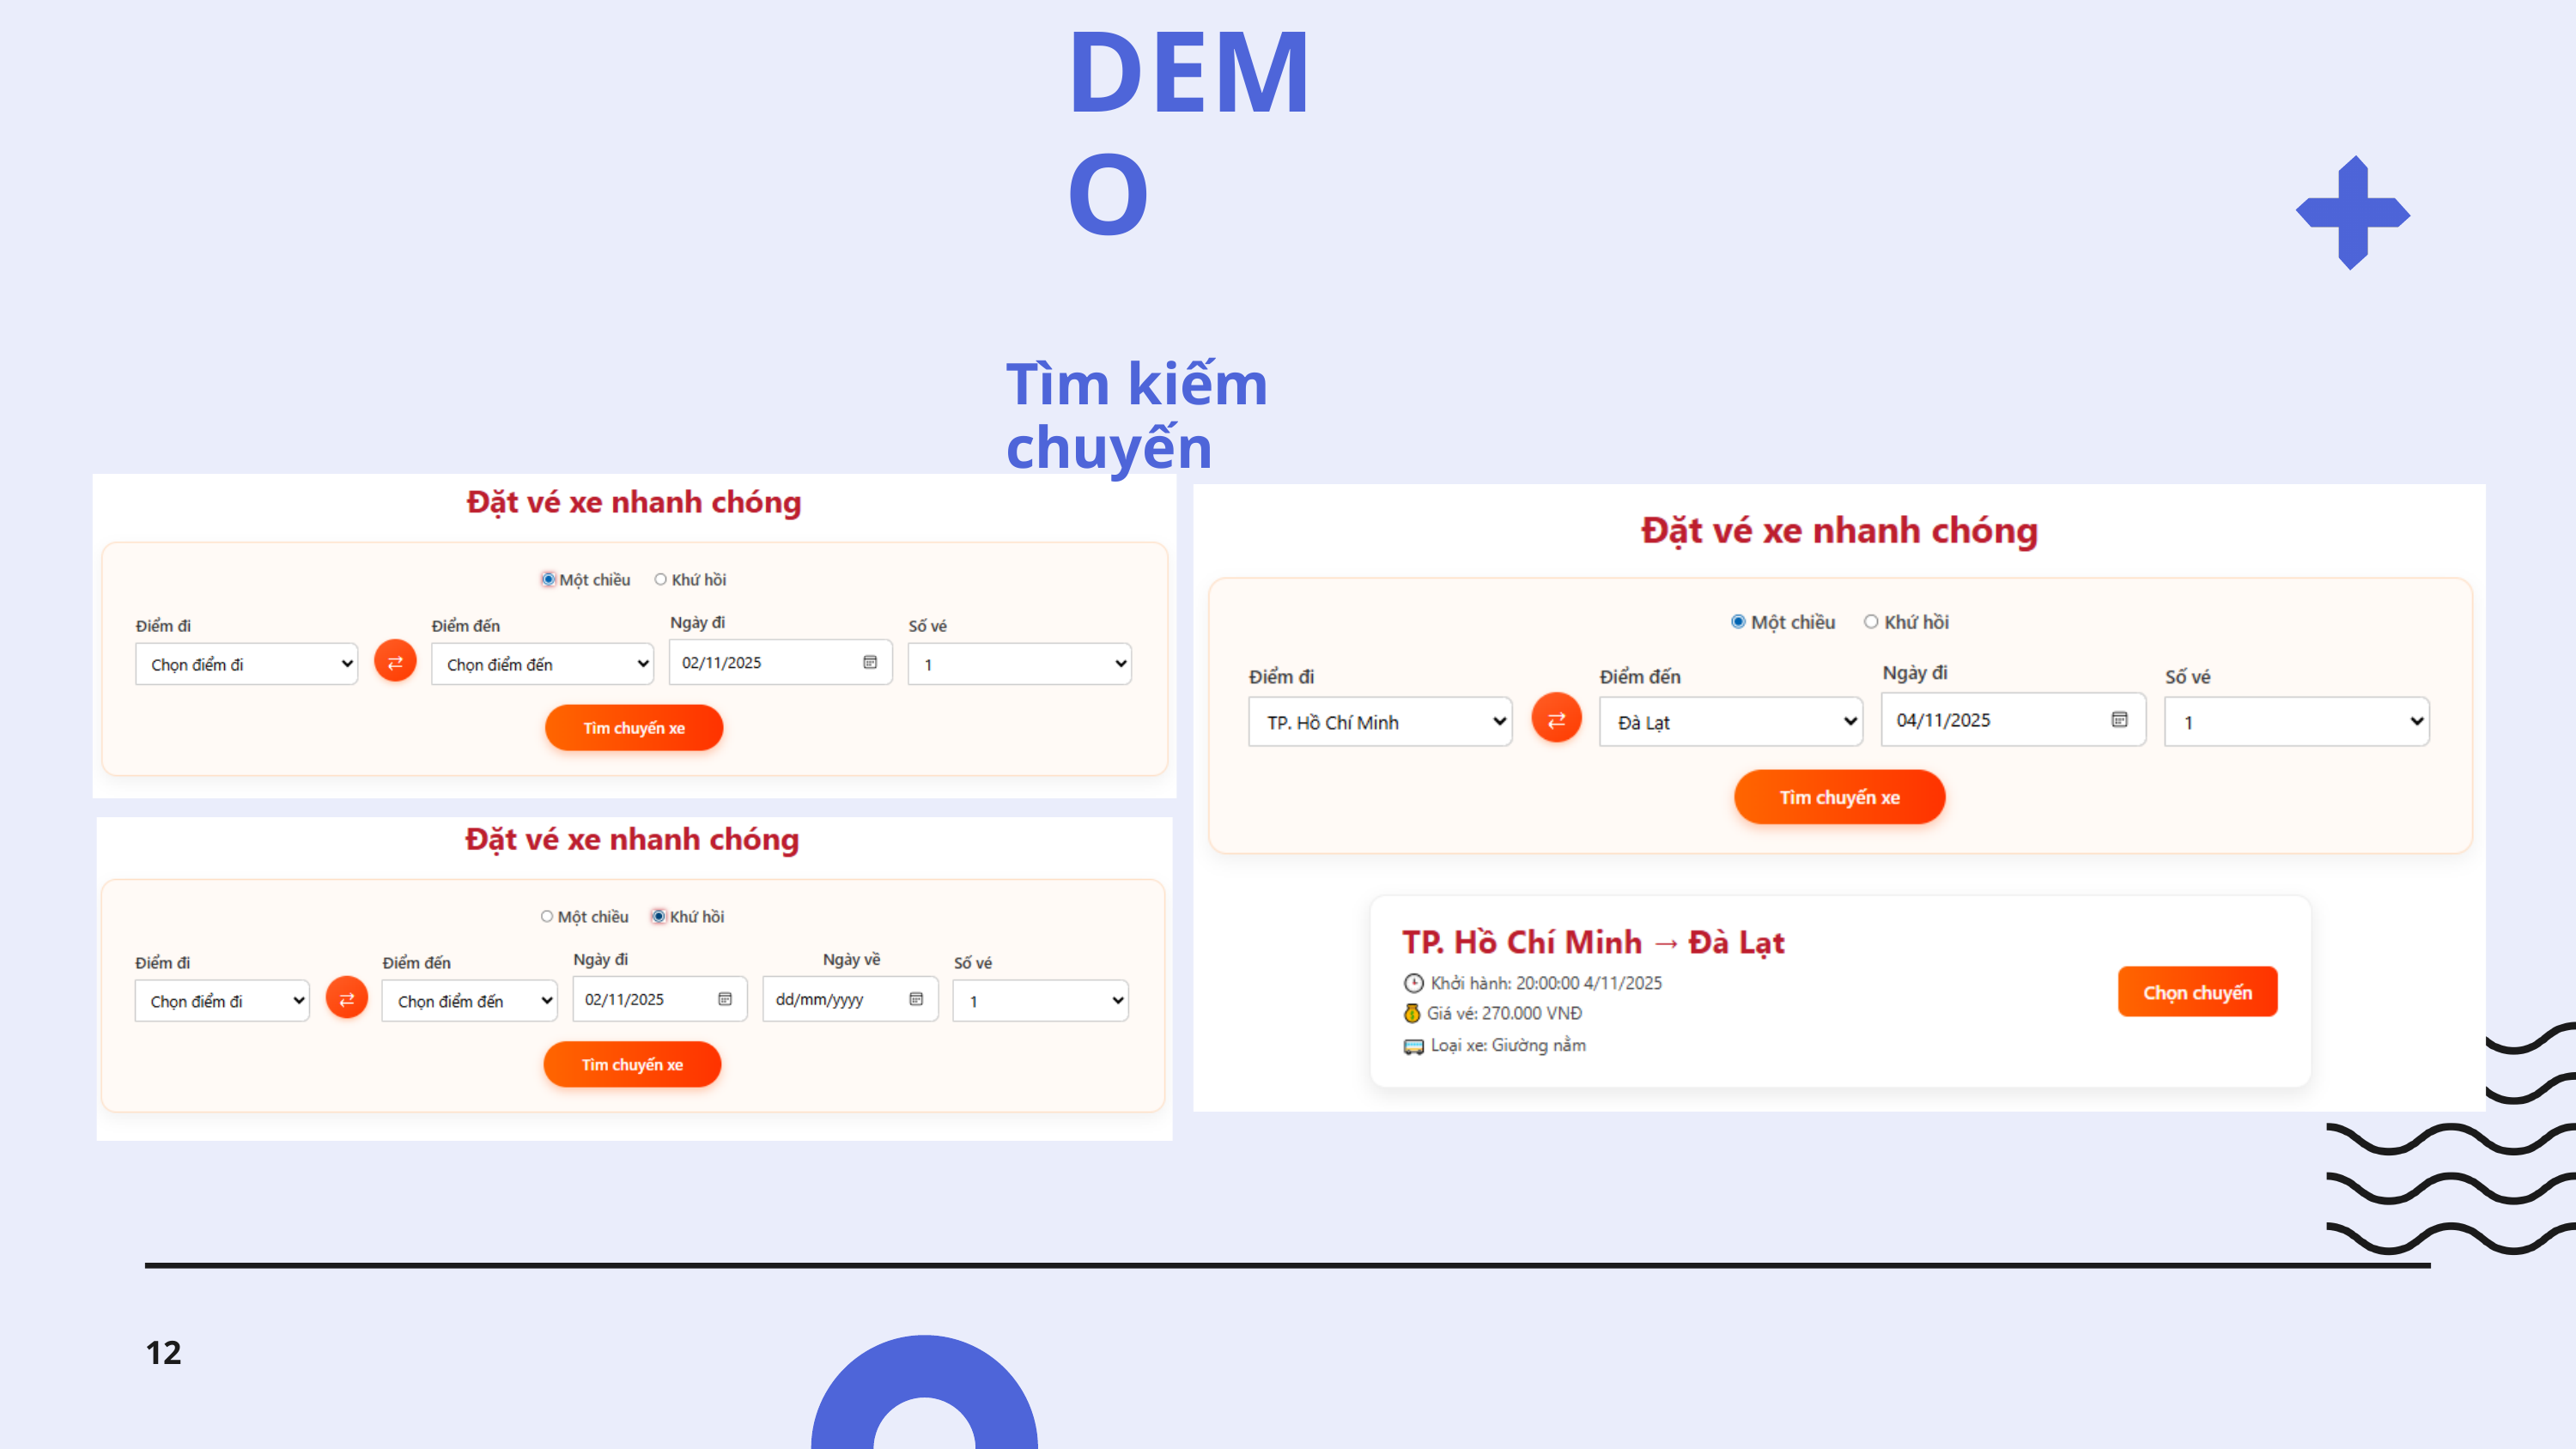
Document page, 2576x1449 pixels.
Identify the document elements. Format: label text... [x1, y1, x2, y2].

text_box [811, 1335, 1039, 1449]
text_box Tìm kiếm chuyến [1005, 353, 1432, 480]
text_box DEMO [1064, 11, 1373, 258]
text_box [2295, 155, 2411, 270]
text_box [92, 474, 1177, 798]
text_box [2326, 1013, 2576, 1264]
text_box [1193, 484, 2487, 1112]
text_box [96, 817, 1173, 1141]
text_box [144, 1263, 2432, 1269]
text_box 12 [144, 1325, 464, 1372]
